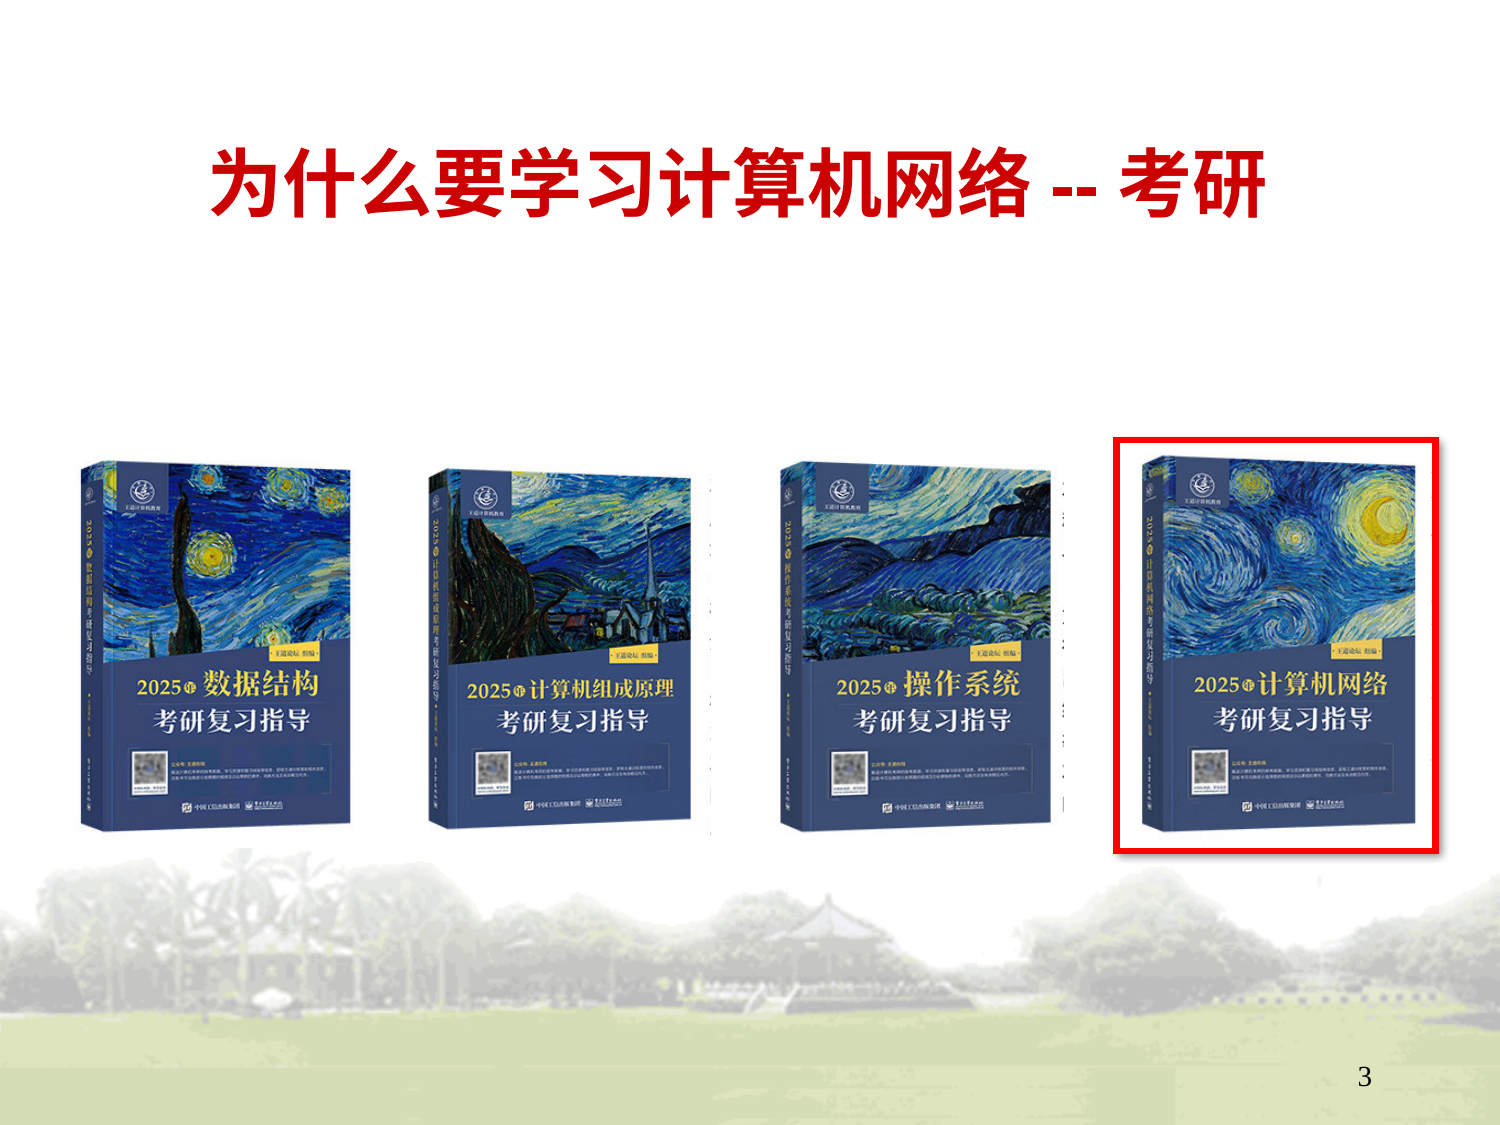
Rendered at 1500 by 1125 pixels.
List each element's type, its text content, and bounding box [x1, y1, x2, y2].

picture [0, 265, 1500, 1125]
title 为什么要学习计算机网络--考研 [99, 113, 1376, 251]
slide_number 3 [1074, 1049, 1388, 1101]
